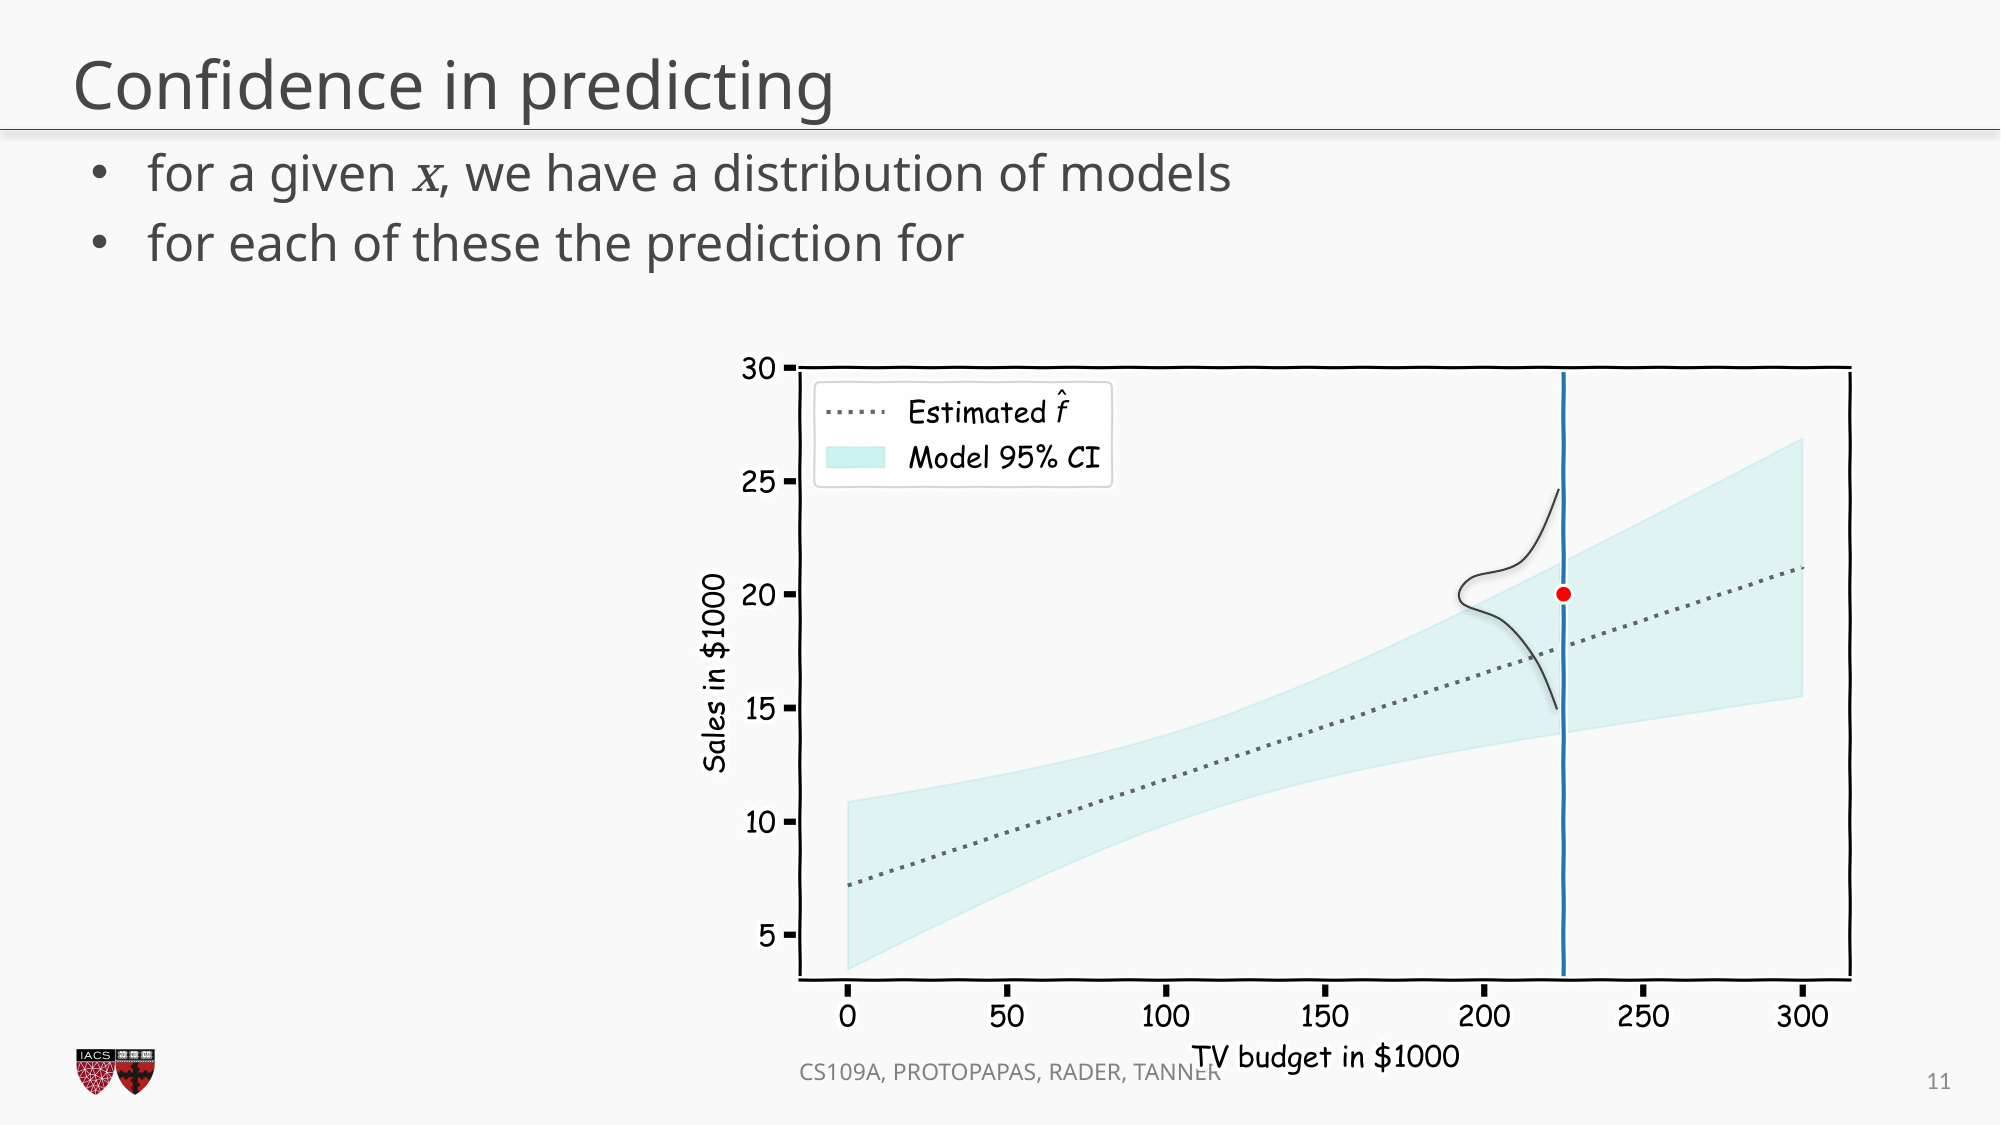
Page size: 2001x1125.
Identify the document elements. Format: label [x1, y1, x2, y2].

picture [75, 1049, 155, 1095]
picture [499, 259, 2000, 1125]
text_box [127, 161, 1772, 293]
